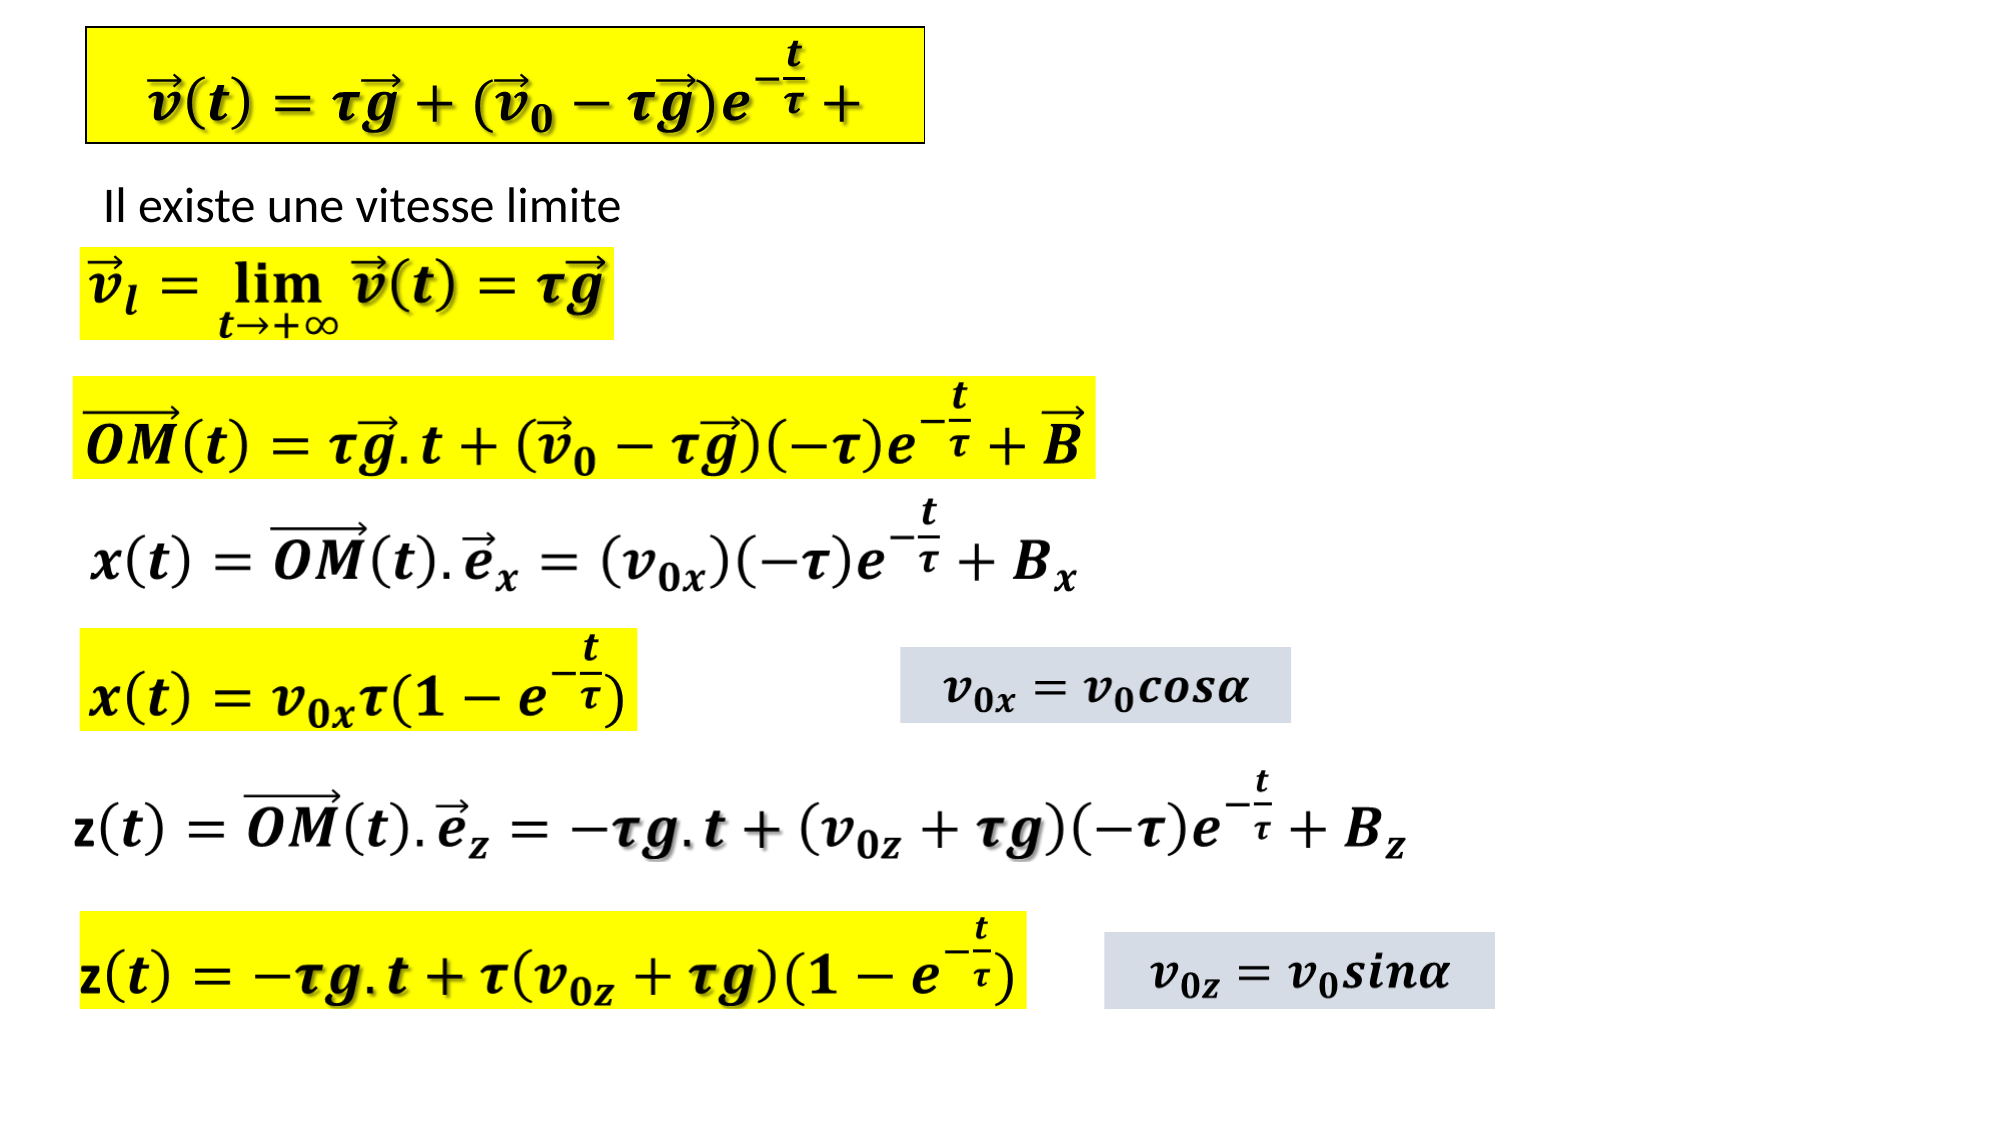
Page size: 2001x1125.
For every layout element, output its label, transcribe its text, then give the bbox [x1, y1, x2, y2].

text_box [79, 628, 638, 731]
text_box [79, 247, 614, 340]
text_box Il existe une vitesse limite [88, 165, 637, 240]
text_box [73, 764, 1440, 862]
text_box [64, 492, 1105, 595]
text_box [85, 26, 925, 144]
text_box [900, 647, 1292, 724]
text_box [79, 911, 1027, 1009]
text_box [72, 376, 1096, 479]
text_box [1104, 932, 1495, 1009]
